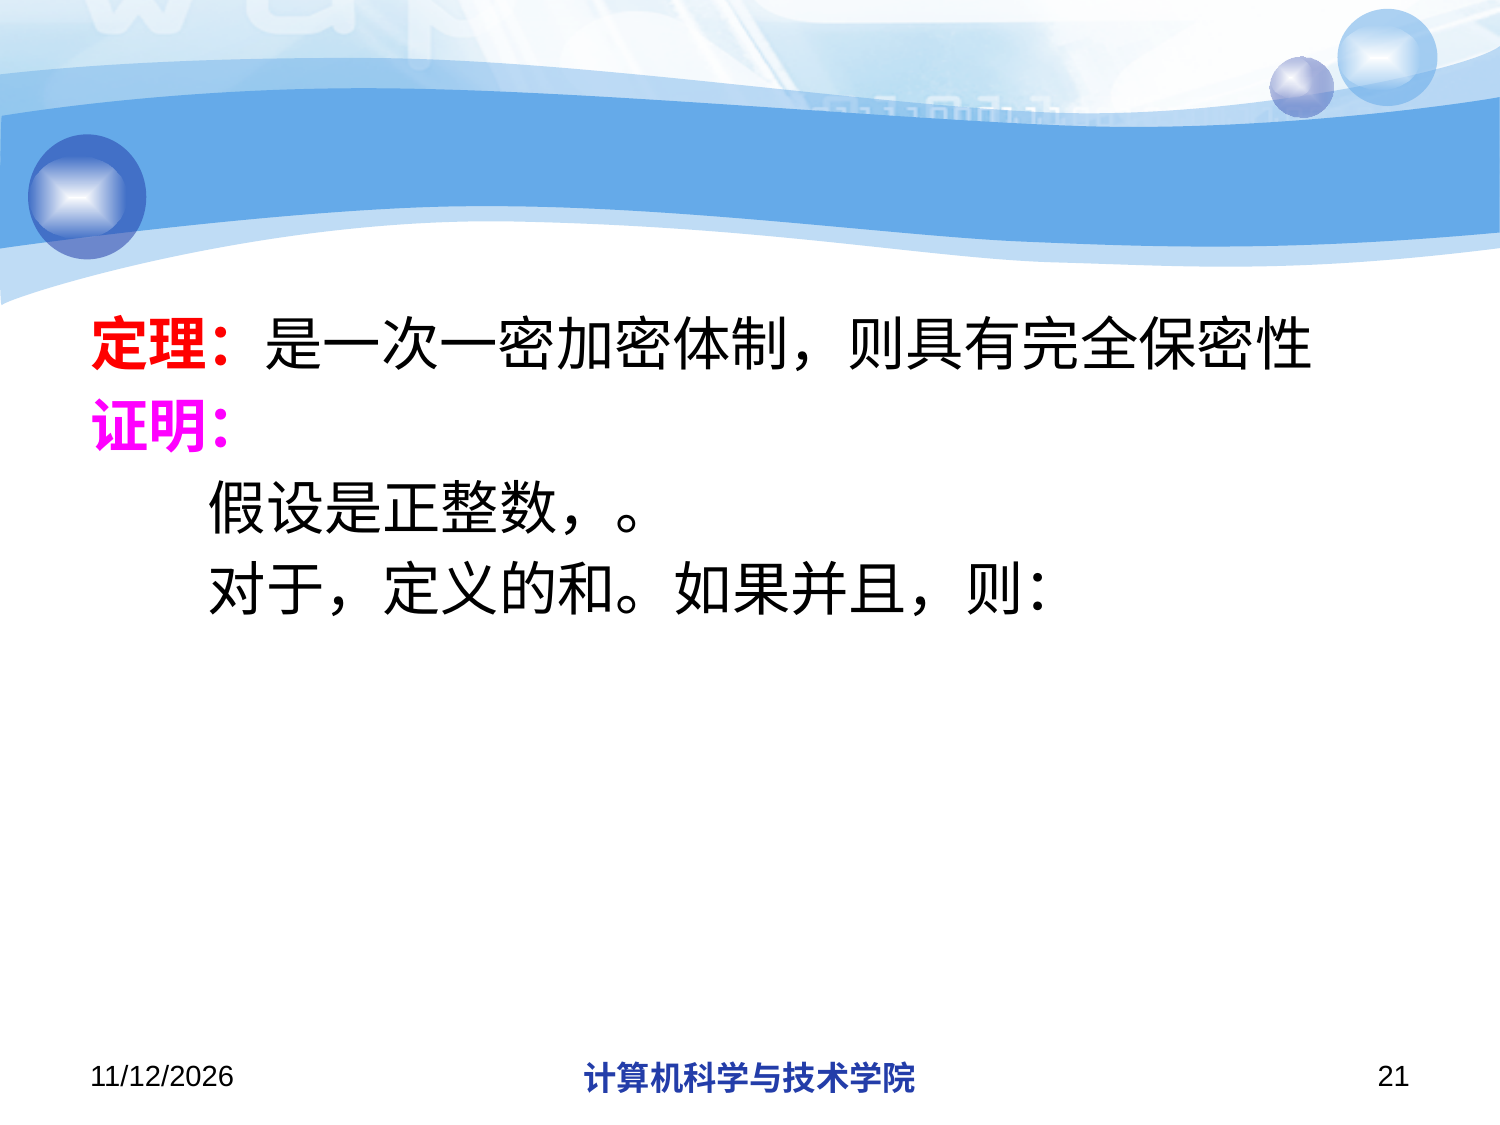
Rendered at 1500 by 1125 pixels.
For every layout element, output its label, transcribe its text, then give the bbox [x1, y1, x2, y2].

slide_number 21 [1074, 1049, 1426, 1103]
footer 计算机科学与技术学院 [512, 1049, 988, 1103]
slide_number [74, 1049, 426, 1103]
picture [0, 0, 1500, 113]
